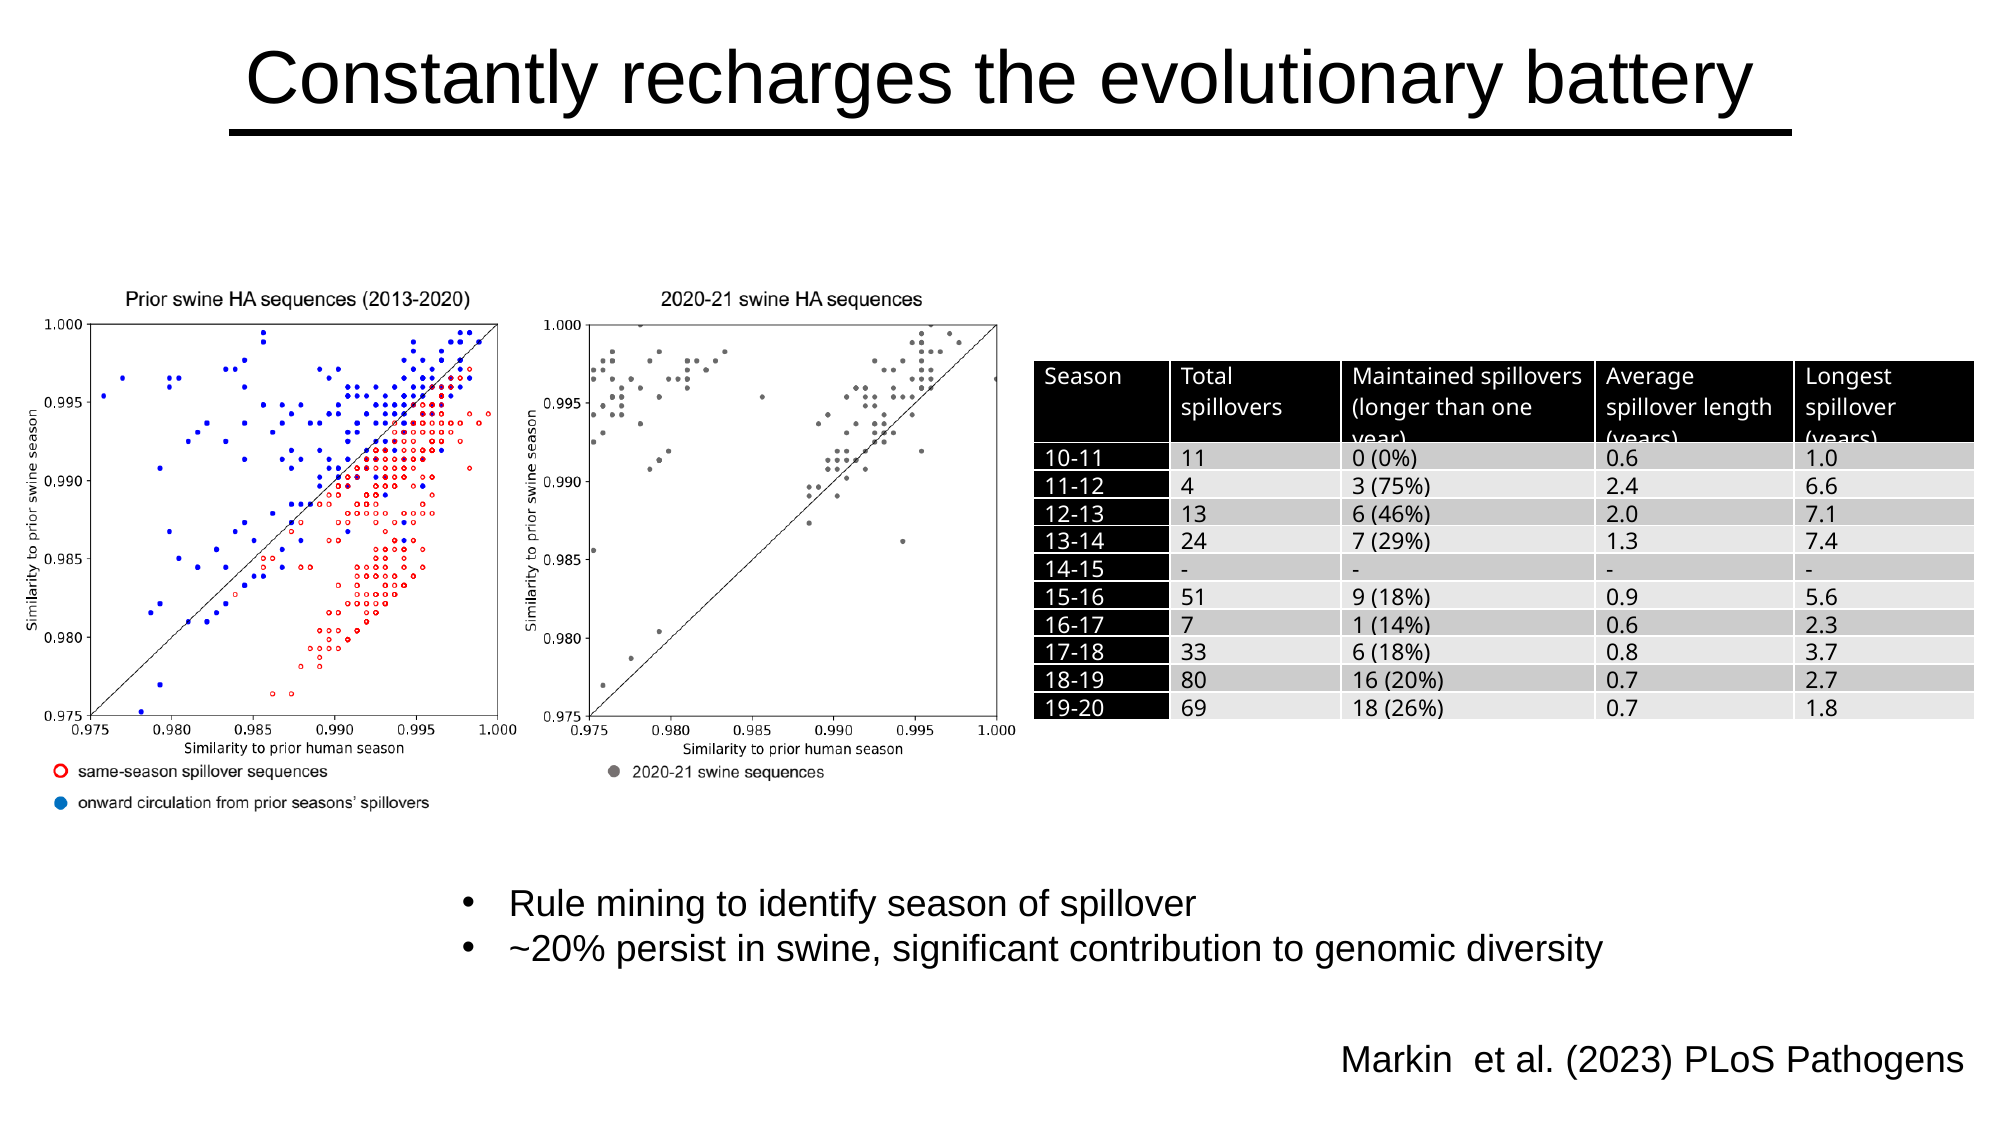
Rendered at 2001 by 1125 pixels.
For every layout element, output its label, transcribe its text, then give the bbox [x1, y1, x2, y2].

table_cell 13-14 [1034, 526, 1169, 552]
table_cell 7.4 [1795, 526, 1974, 552]
table_cell 16-17 [1034, 610, 1169, 635]
table_cell 5.6 [1795, 582, 1974, 608]
table_cell - [1795, 554, 1974, 580]
picture [20, 270, 1034, 813]
table_cell 0.9 [1596, 582, 1793, 608]
table_cell 1 (14%) [1342, 610, 1594, 635]
table_cell 1.0 [1795, 443, 1974, 469]
table_cell 7.1 [1795, 499, 1974, 525]
table_cell 16 (20%) [1342, 665, 1594, 691]
table_cell 17-18 [1034, 637, 1169, 663]
table_cell 9 (18%) [1342, 582, 1594, 608]
table_cell 7 (29%) [1342, 526, 1594, 552]
table_cell - [1342, 554, 1594, 580]
table_cell 3 (75%) [1342, 471, 1594, 497]
table_cell 1.8 [1795, 693, 1974, 719]
table_cell 24 [1171, 526, 1340, 552]
table_cell 80 [1171, 665, 1340, 691]
table_cell - [1596, 554, 1793, 580]
table_header Average spillover length (years) [1596, 361, 1793, 442]
table_cell 11-12 [1034, 471, 1169, 497]
table_cell 15-16 [1034, 582, 1169, 608]
table_cell 19-20 [1034, 693, 1169, 719]
text_box Rule mining to identify season of spillover ~20% persist in swine, significant contribution to genomic diversity [447, 871, 1619, 977]
table_cell 6 (18%) [1342, 637, 1594, 663]
table_cell 14-15 [1034, 554, 1169, 580]
table_cell 69 [1171, 693, 1340, 719]
table_header Total spillovers [1171, 361, 1340, 442]
table_header Longest spillover (years) [1795, 361, 1974, 442]
table_cell 4 [1171, 471, 1340, 497]
table_cell 0.8 [1596, 637, 1793, 663]
table_cell 18-19 [1034, 665, 1169, 691]
table_cell 0 (0%) [1342, 443, 1594, 469]
table_header Maintained spillovers (longer than one year) [1342, 361, 1594, 442]
table_cell 3.7 [1795, 637, 1974, 663]
text_box Markin et al. (2023) PLoS Pathogens [1325, 1027, 1980, 1088]
table_cell 18 (26%) [1342, 693, 1594, 719]
table_cell 13 [1171, 499, 1340, 525]
table_cell 51 [1171, 582, 1340, 608]
table_cell 11 [1171, 443, 1340, 469]
table_cell 10-11 [1034, 443, 1169, 469]
table_cell 2.7 [1795, 665, 1974, 691]
table_cell 6.6 [1795, 471, 1974, 497]
table_cell 1.3 [1596, 526, 1793, 552]
table_cell 12-13 [1034, 499, 1169, 525]
table_cell 2.0 [1596, 499, 1793, 525]
table_cell 2.4 [1596, 471, 1793, 497]
table_cell 0.6 [1596, 443, 1793, 469]
table_cell 33 [1171, 637, 1340, 663]
text_box Constantly recharges the evolutionary battery [245, 28, 1755, 119]
table_cell 0.6 [1596, 610, 1793, 635]
table_cell 7 [1171, 610, 1340, 635]
table_cell - [1171, 554, 1340, 580]
table_cell 6 (46%) [1342, 499, 1594, 525]
table_cell 0.7 [1596, 665, 1793, 691]
table_cell 0.7 [1596, 693, 1793, 719]
table_cell 2.3 [1795, 610, 1974, 635]
table_header Season [1034, 361, 1169, 442]
